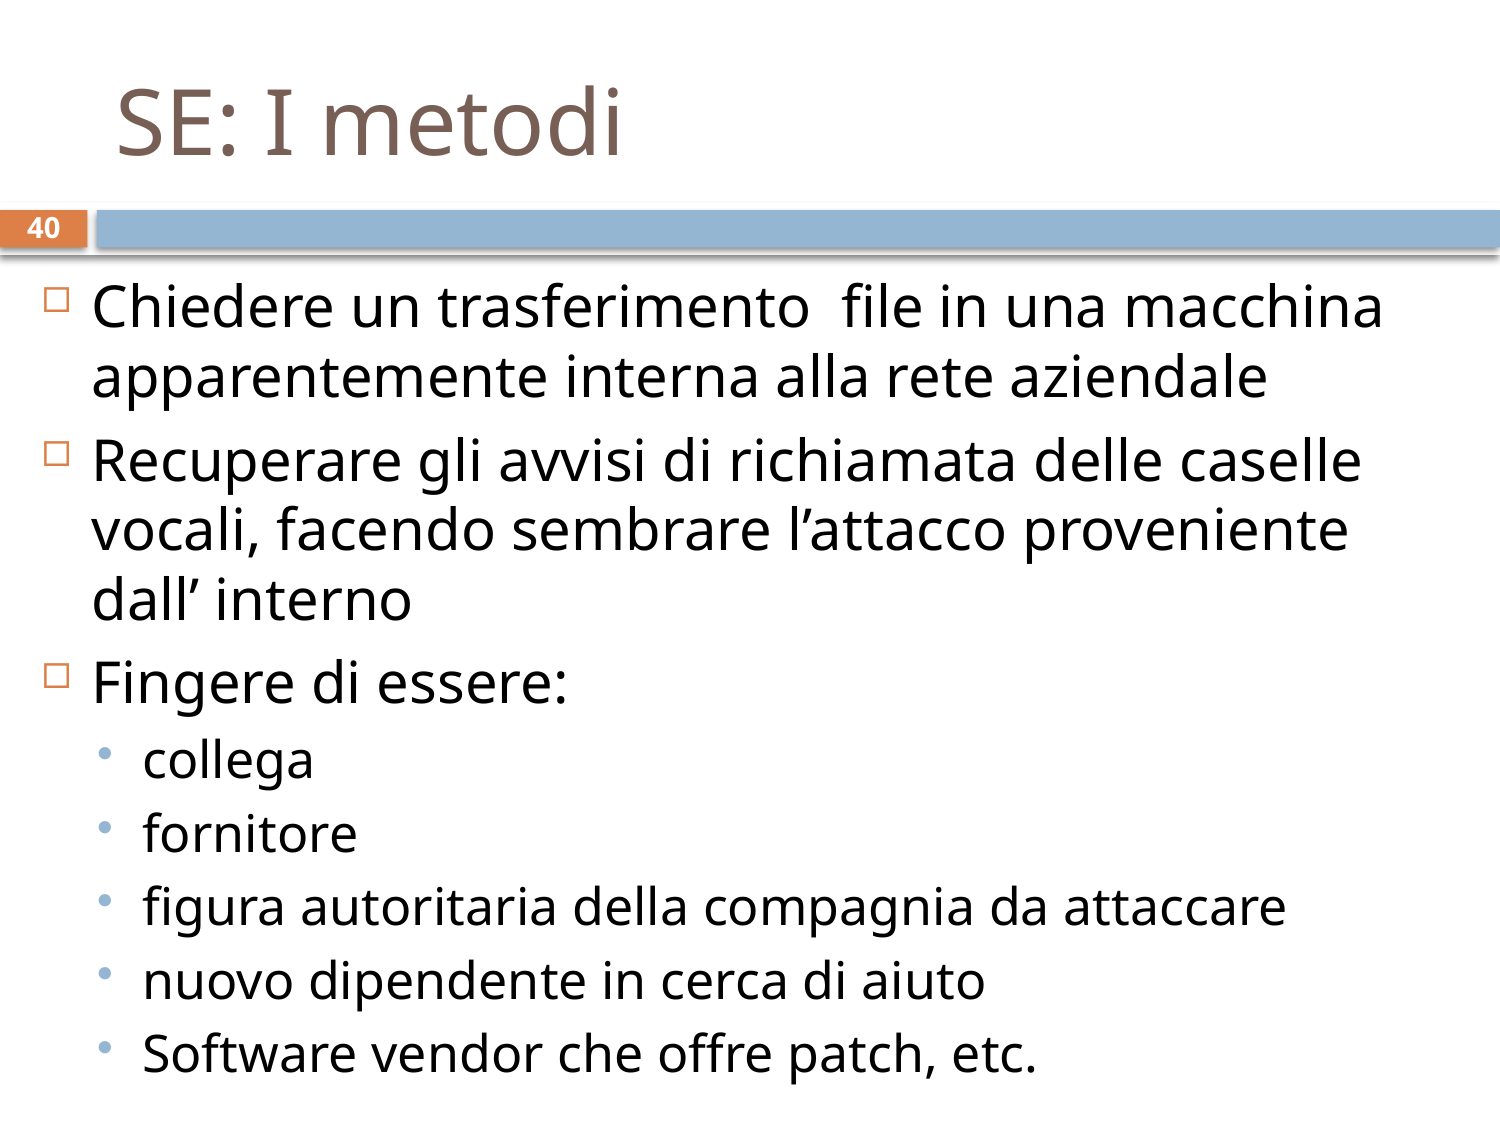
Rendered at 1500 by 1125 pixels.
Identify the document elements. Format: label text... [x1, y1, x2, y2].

list Chiedere un trasferimento file in una macchina apparentemente interna alla rete aziendale Recuperare gli avvisi di richiamata delle caselle vocali, facendo sembrare l’attacco proveniente dall’ interno Fingere di essere: collega fornitore figura autoritaria della compagnia da attaccare nuovo dipendente in cerca di aiuto Software vendor che offre patch, etc. [26, 262, 1447, 1106]
slide_number 40 [0, 208, 88, 249]
title SE: I metodi [100, 37, 1438, 200]
